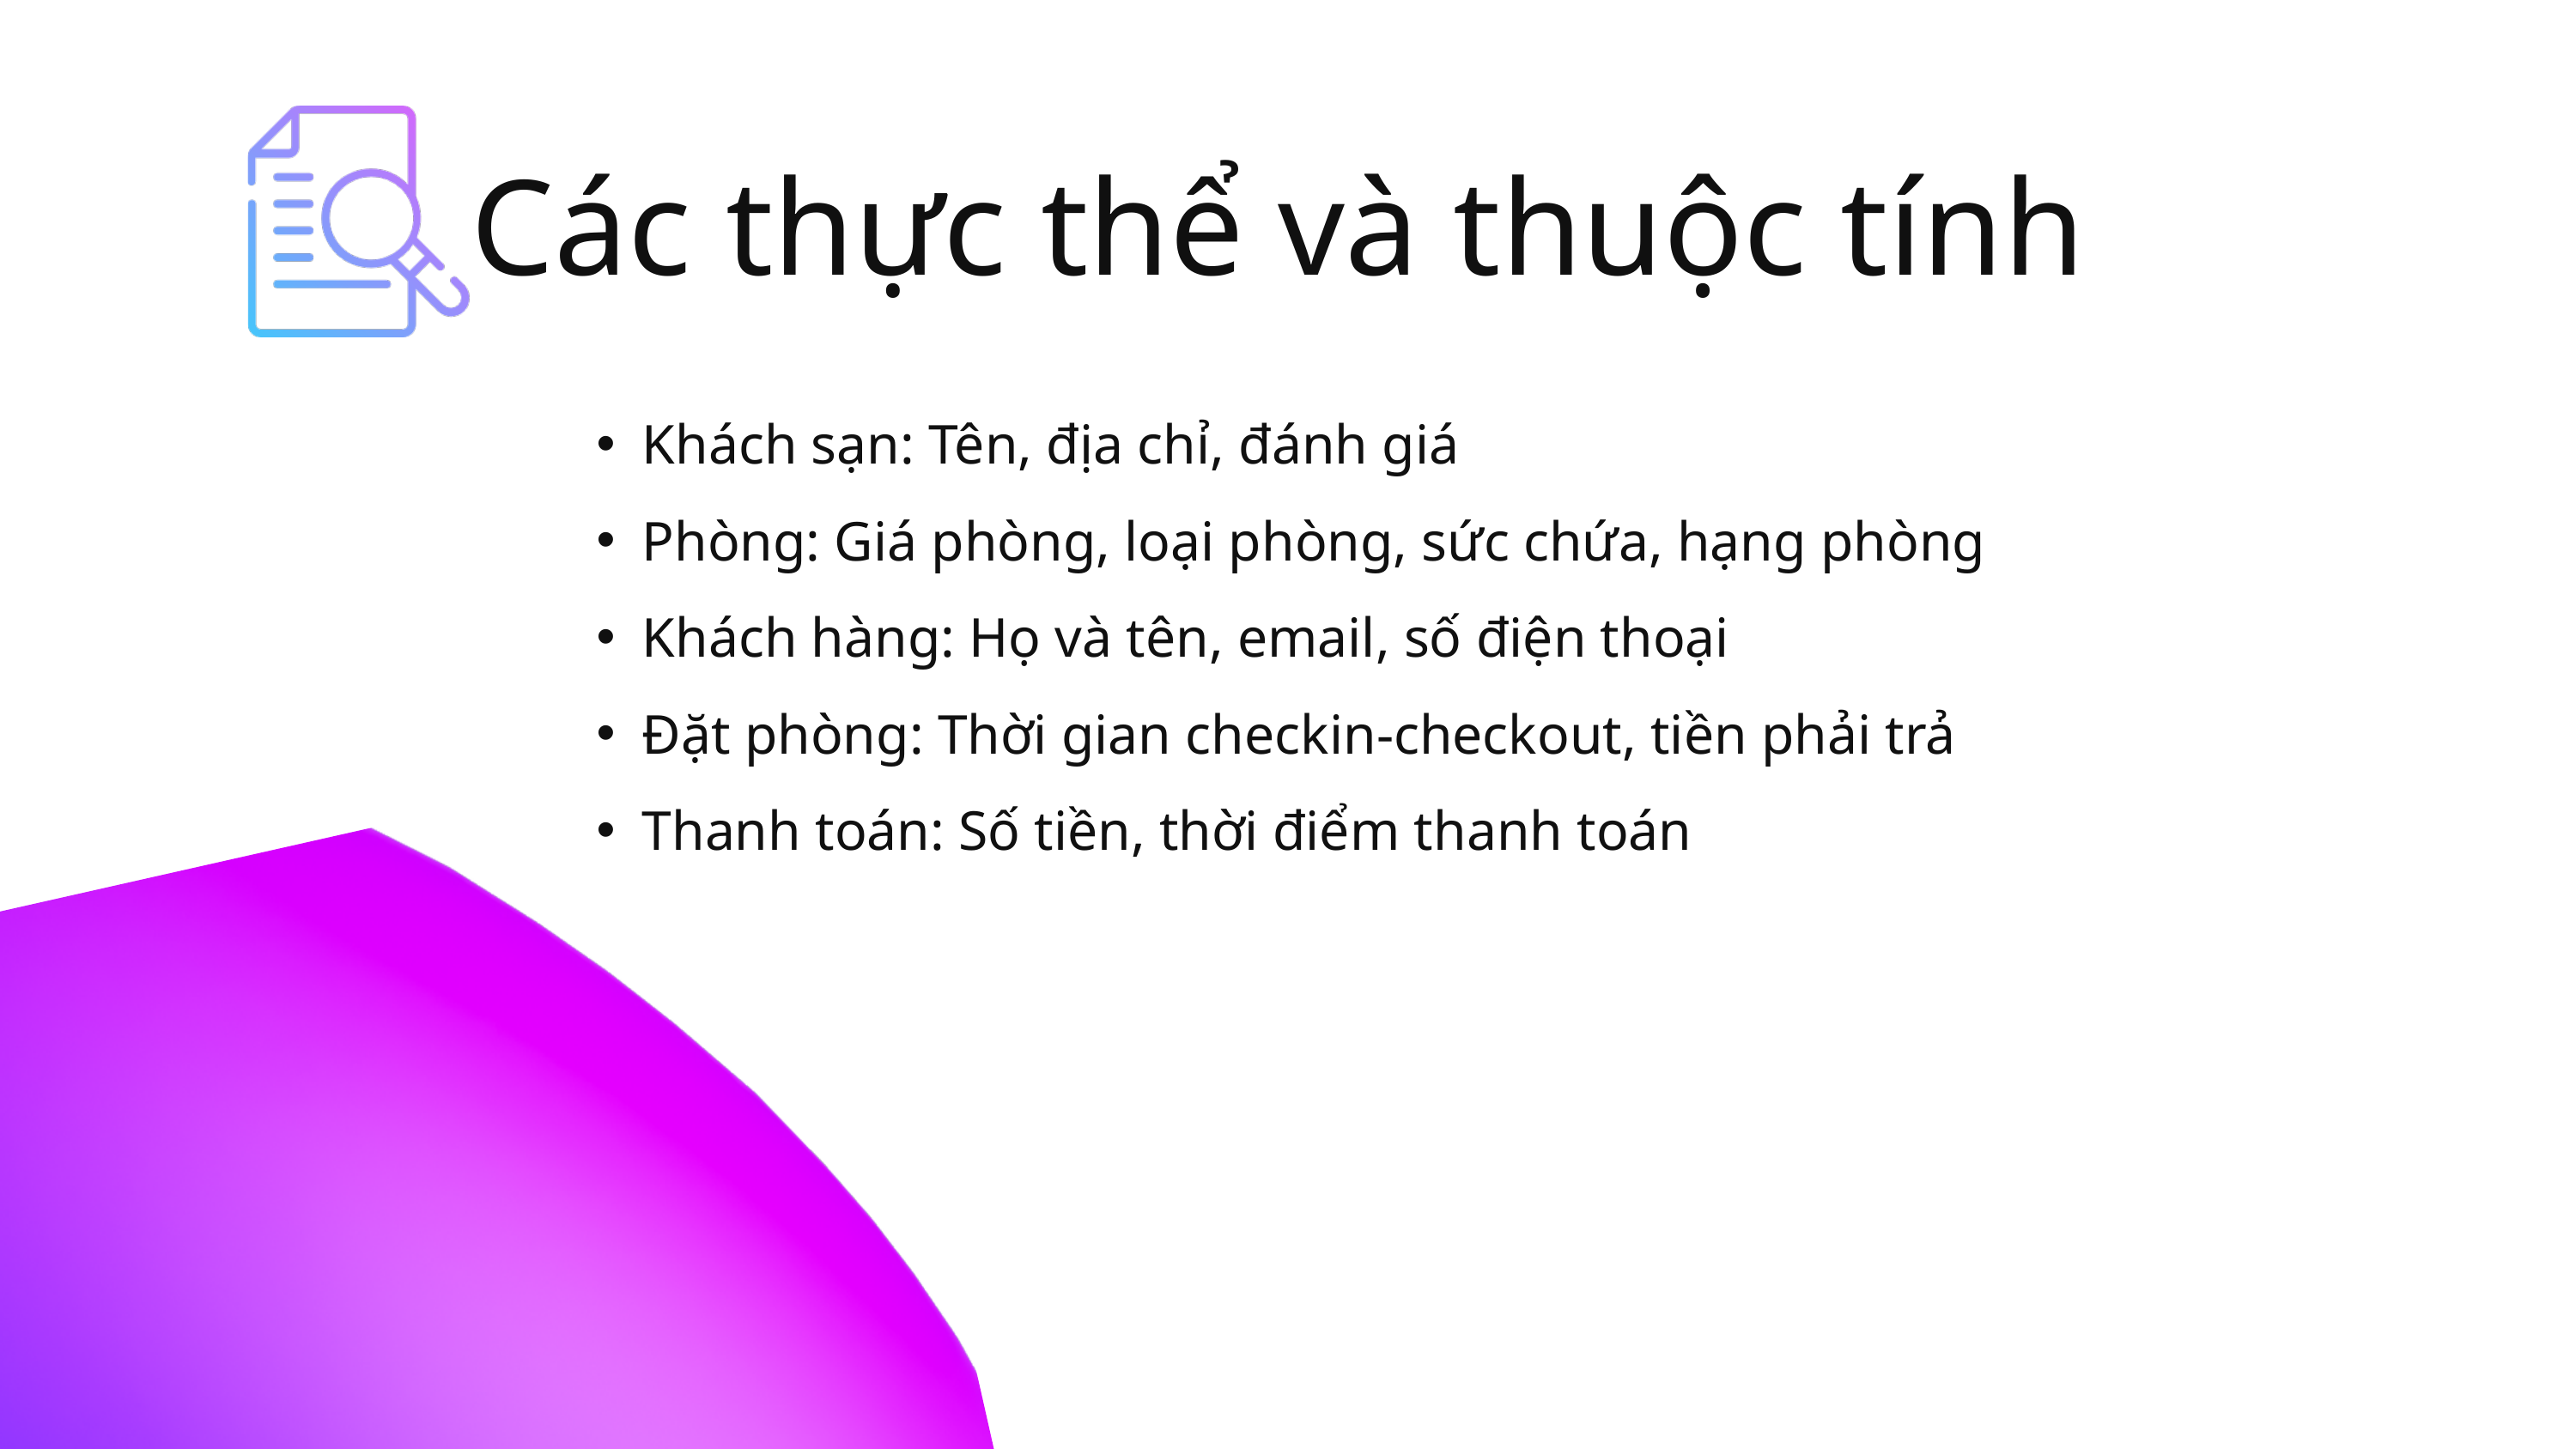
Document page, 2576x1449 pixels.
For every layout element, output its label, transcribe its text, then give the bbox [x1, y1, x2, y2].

text_box Khách sạn: Tên, địa chỉ, đánh giá Phòng: Giá phòng, loại phòng, sức chứa, hạng phòng Khách hàng: Họ và tên, email, số điện thoại Đặt phòng: Thời gian checkin-checkout, tiền phải trả Thanh toán: Số tiền, thời điểm thanh toán [550, 378, 2026, 862]
text_box [247, 106, 471, 337]
text_box [0, 787, 994, 1449]
text_box Các thực thể và thuộc tính [471, 142, 2329, 301]
